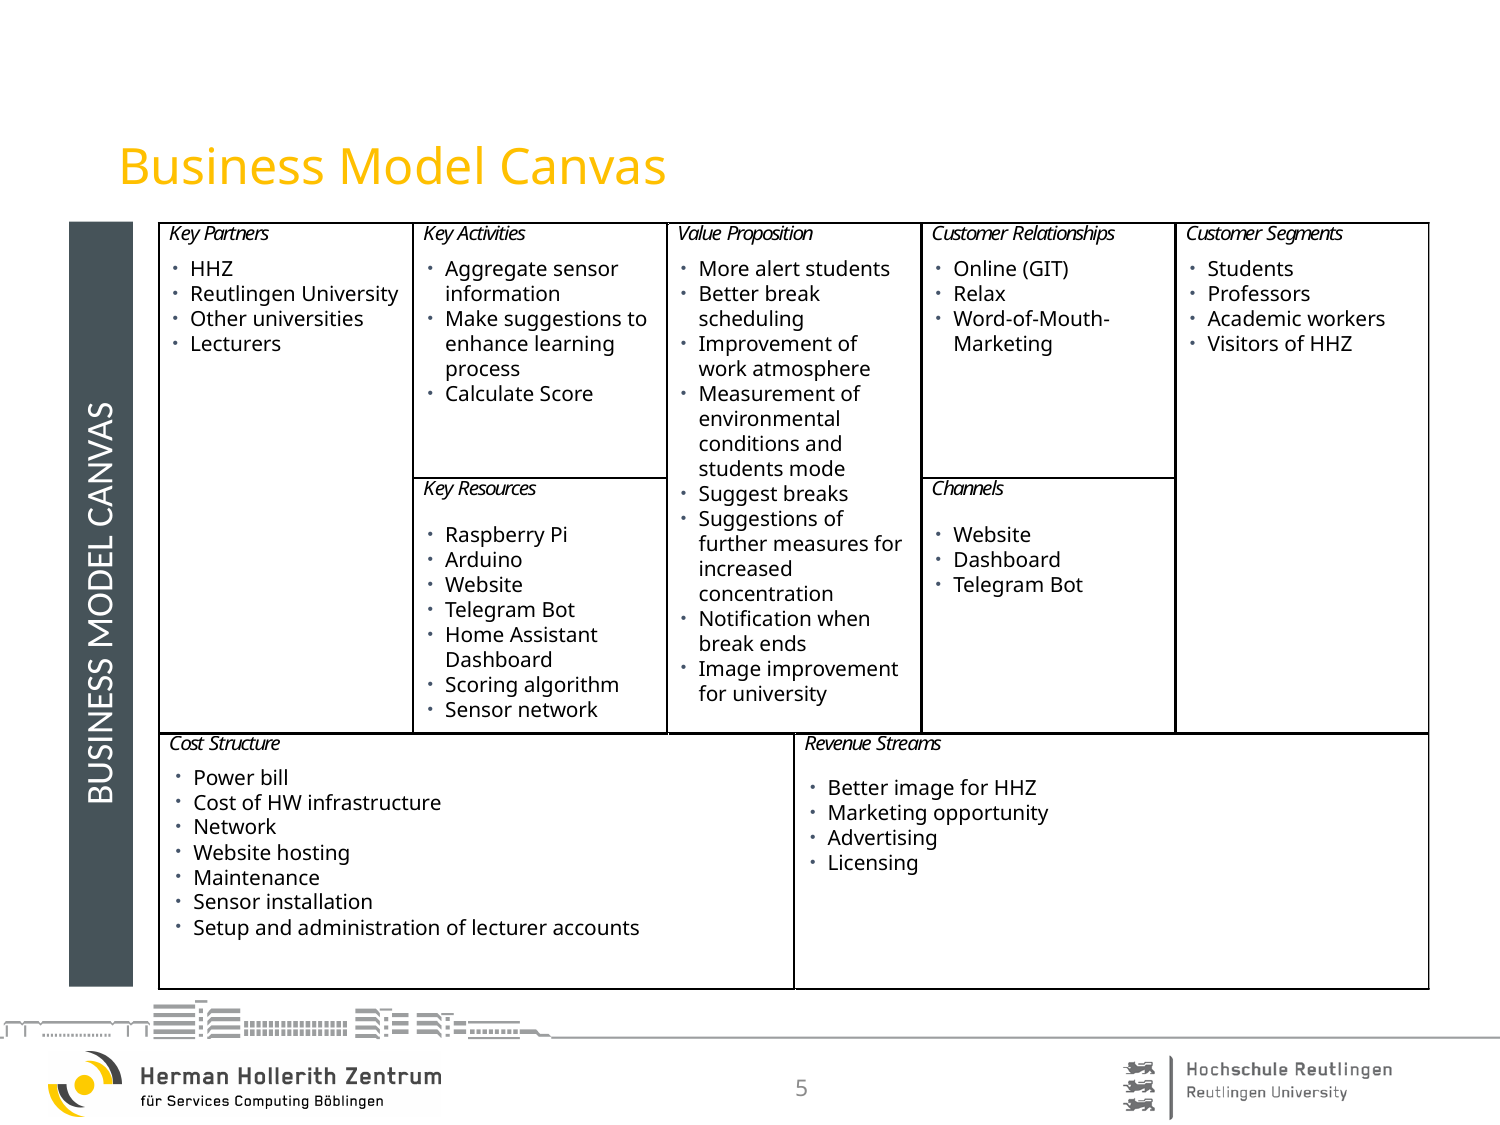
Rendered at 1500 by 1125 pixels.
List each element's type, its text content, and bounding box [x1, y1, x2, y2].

picture [0, 991, 1500, 1125]
slide_number 5 [633, 1056, 971, 1117]
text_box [157, 221, 1430, 1014]
title Business Model Canvas [103, 59, 1397, 278]
text_box BUSINESS MODEL CANVAS [68, 221, 134, 988]
